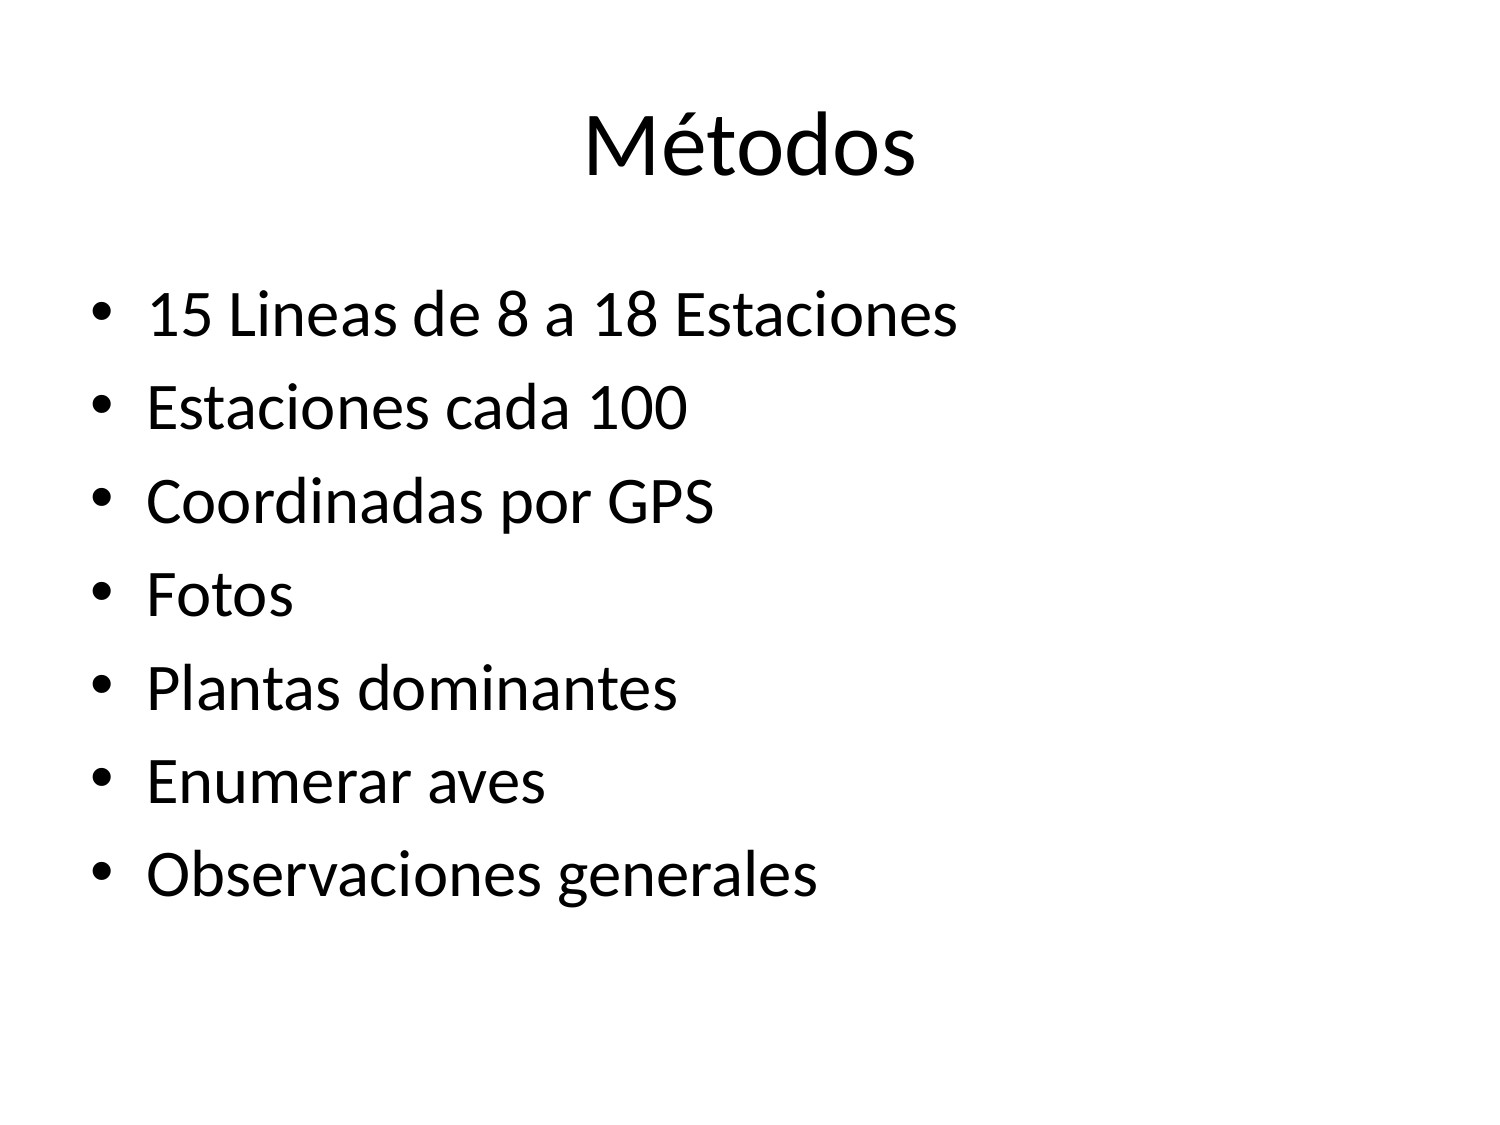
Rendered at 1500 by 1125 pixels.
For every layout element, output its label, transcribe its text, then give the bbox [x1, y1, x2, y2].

title Métodos [75, 45, 1425, 233]
list 15 Lineas de 8 a 18 Estaciones Estaciones cada 100 Coordinadas por GPS Fotos Plantas dominantes Enumerar aves Observaciones generales [75, 262, 1425, 1005]
